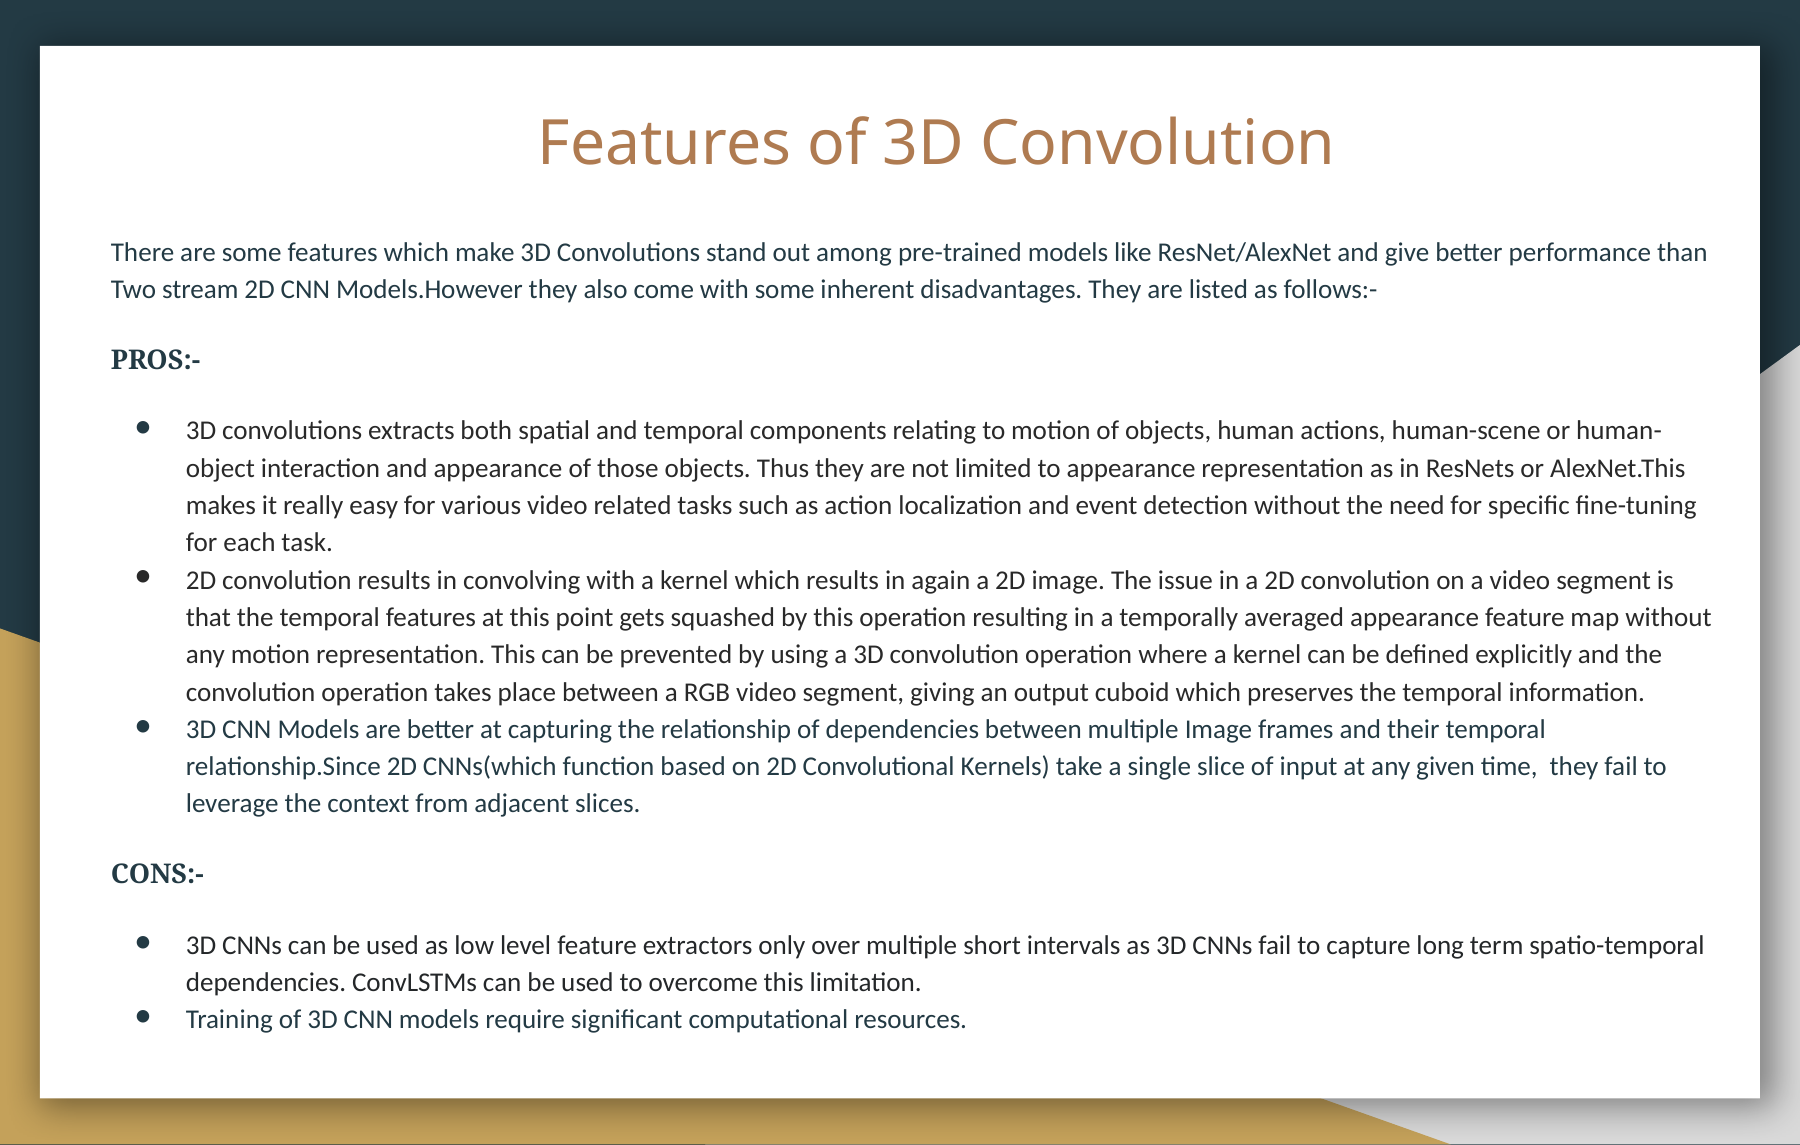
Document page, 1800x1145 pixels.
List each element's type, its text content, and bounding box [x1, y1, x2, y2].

title Features of 3D Convolution [141, 86, 1619, 195]
list There are some features which make 3D Convolutions stand out among pre-trained models like ResNet/AlexNet and give better performance than Two stream 2D CNN Models.However they also come with some inherent disadvantages. They are listed as follows:- PROS:- 3D convolutions extracts both spatial and temporal components relating to motion of objects, human actions, human-scene or human-object interaction and appearance of those objects. Thus they are not limited to appearance representation as in ResNets or AlexNet.This makes it really easy for various video related tasks such as action localization and event detection without the need for specific fine-tuning for each task. 2D convolution results in convolving with a kernel which results in again a 2D image. The issue in a 2D convolution on a video segment is that the temporal features at this point gets squashed by this operation resulting in a temporally averaged appearance feature map without any motion representation. This can be prevented by using a 3D convolution operation where a kernel can be defined explicitly and the convolution operation takes place between a RGB video segment, giving an output cuboid which preserves the temporal information. 3D CNN Models are better at capturing the relationship of dependencies between multiple Image frames and their temporal relationship.Since 2D CNNs(which function based on 2D Convolutional Kernels) take a single slice of input at any given time, they fail to leverage the context from adjacent slices. CONS:- 3D CNNs can be used as low level feature extractors only over multiple short intervals as 3D CNNs fail to capture long term spatio-temporal dependencies. ConvLSTMs can be used to overcome this limitation. Training of 3D CNN models require significant computational resources. [95, 214, 1731, 1069]
